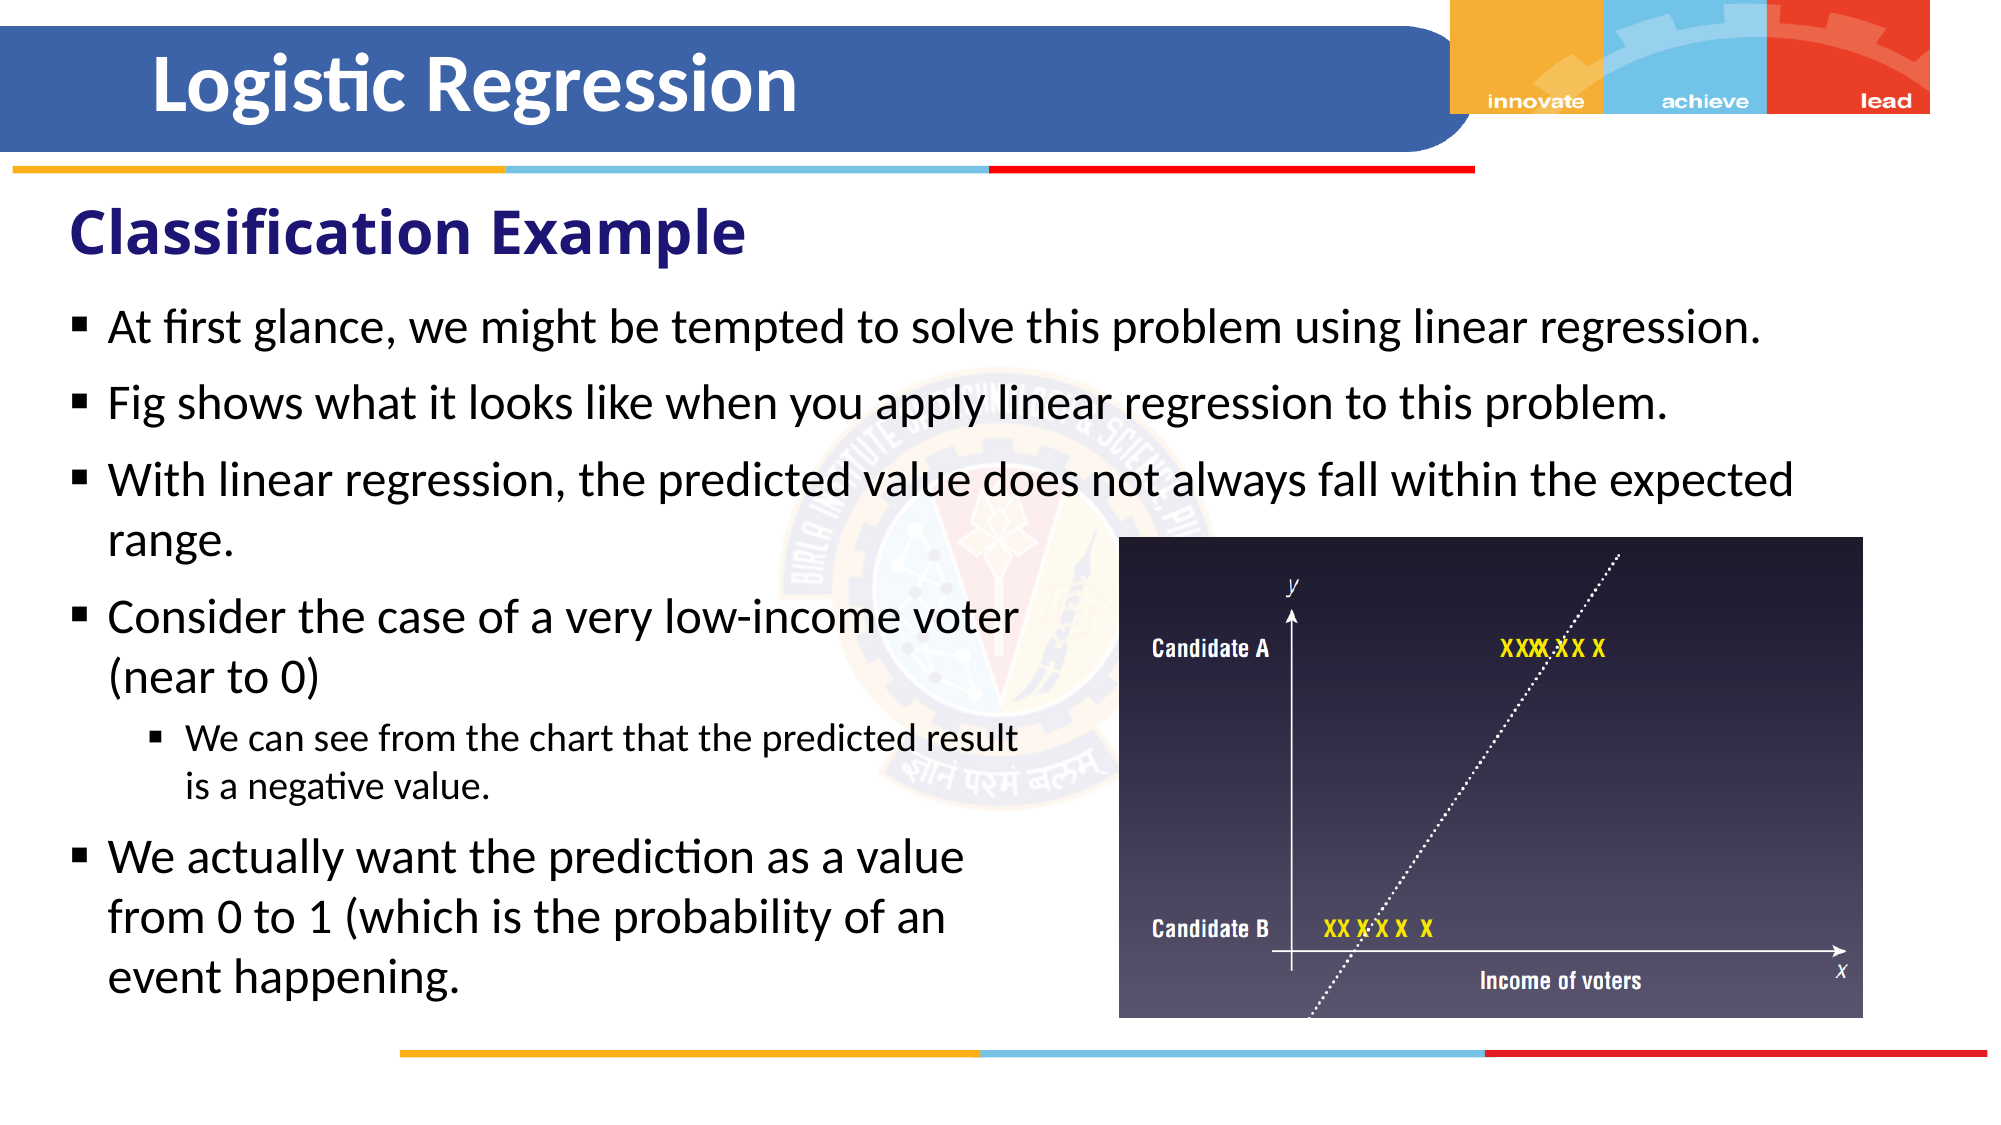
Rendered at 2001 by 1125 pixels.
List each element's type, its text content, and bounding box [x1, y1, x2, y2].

picture [1449, 0, 1930, 114]
list At first glance, we might be tempted to solve this problem using linear regression. Fig shows what it looks like when you apply linear regression to this problem. With linear regression, the predicted value does not always fall within the expected range. Consider the case of a very low-income voter (near to 0) We can see from the chart that the predicted result is a negative value. We actually want the prediction as a value from 0 to 1 (which is the probability of an event happening. [54, 288, 1891, 1018]
list Classification Example [54, 187, 1891, 278]
picture [1119, 537, 1863, 1018]
title Logistic Regression [137, 26, 1425, 152]
